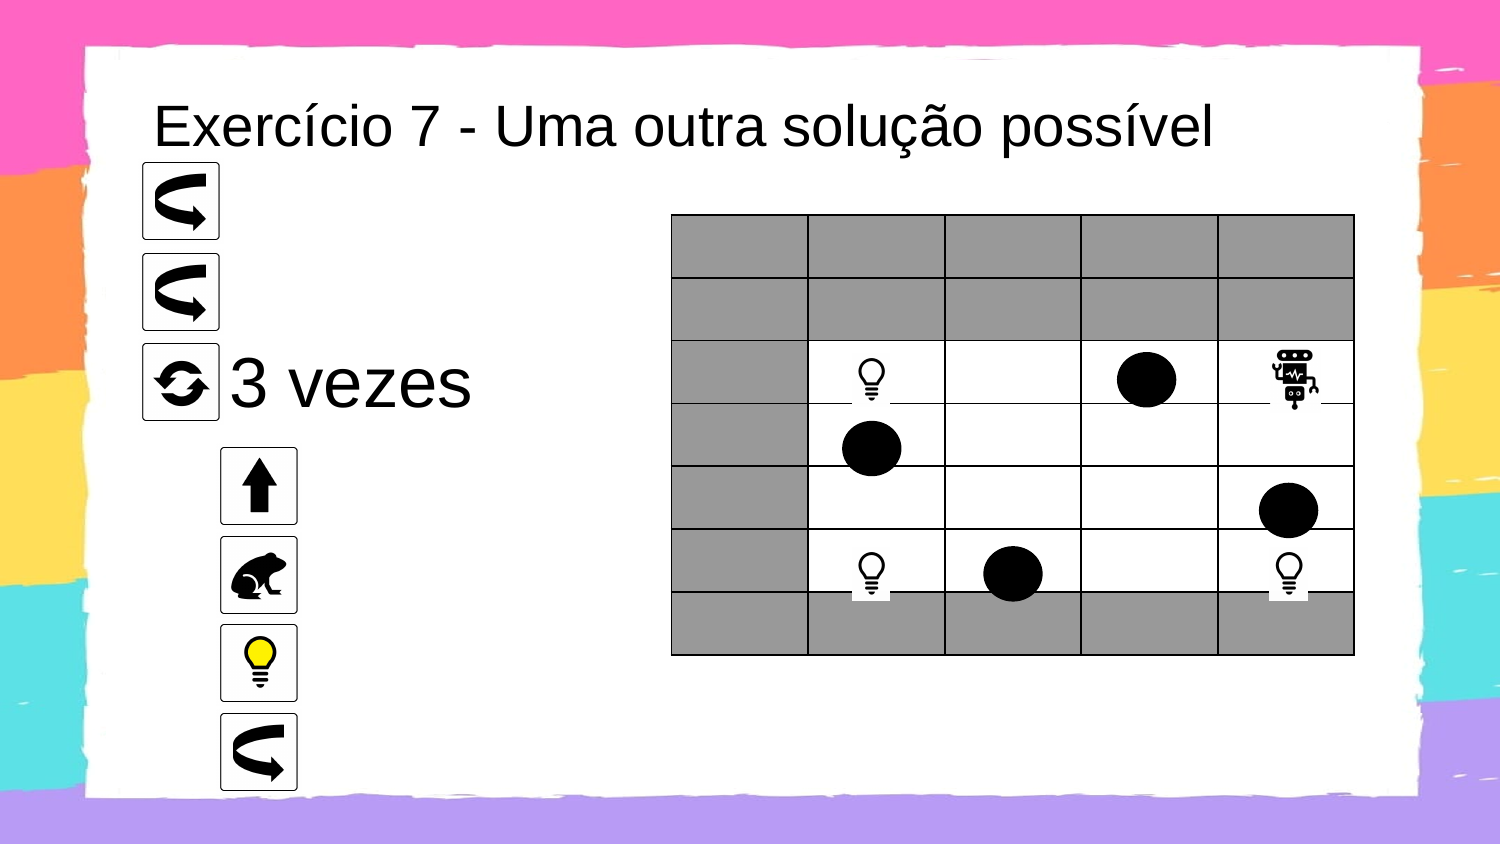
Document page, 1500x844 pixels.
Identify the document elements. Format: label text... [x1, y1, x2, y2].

table_cell [1082, 341, 1217, 403]
table_cell [741, 341, 807, 403]
table_cell [1219, 279, 1353, 340]
table_cell [1082, 279, 1217, 340]
table_cell [809, 467, 944, 528]
table_cell [672, 530, 807, 591]
text_box [1259, 483, 1318, 538]
table_header [946, 216, 1080, 277]
table_cell [1082, 467, 1217, 528]
table_cell [672, 593, 807, 654]
table_cell [946, 279, 1080, 340]
table_cell [809, 530, 944, 591]
table_cell [1219, 467, 1353, 528]
table_cell [946, 467, 1080, 528]
table_cell [672, 279, 807, 340]
table_cell [672, 467, 807, 528]
table_cell [809, 341, 944, 403]
table_header [1082, 216, 1217, 277]
table_header [809, 216, 944, 277]
table_cell [1082, 404, 1217, 465]
table_cell [672, 404, 807, 465]
table_cell [946, 530, 1080, 591]
title Exercício 7 - Uma outra solução possível [138, 72, 1355, 167]
table_cell [946, 341, 1080, 403]
table_cell [1219, 404, 1353, 465]
table_cell [946, 593, 1080, 654]
table_cell [1219, 530, 1353, 591]
text_box [842, 421, 901, 476]
table_cell [809, 279, 944, 340]
table_cell [809, 404, 944, 465]
table_cell [1082, 530, 1217, 591]
table_cell [1219, 593, 1353, 654]
picture [0, 0, 1500, 844]
text_box 3 vezes [214, 322, 741, 463]
table_header [672, 216, 807, 277]
table_cell [1219, 341, 1353, 403]
table_cell [809, 593, 944, 654]
table_cell [946, 404, 1080, 465]
table_header [1219, 216, 1353, 277]
text_box [1117, 352, 1176, 407]
table_cell [1082, 593, 1217, 654]
text_box [984, 546, 1042, 601]
